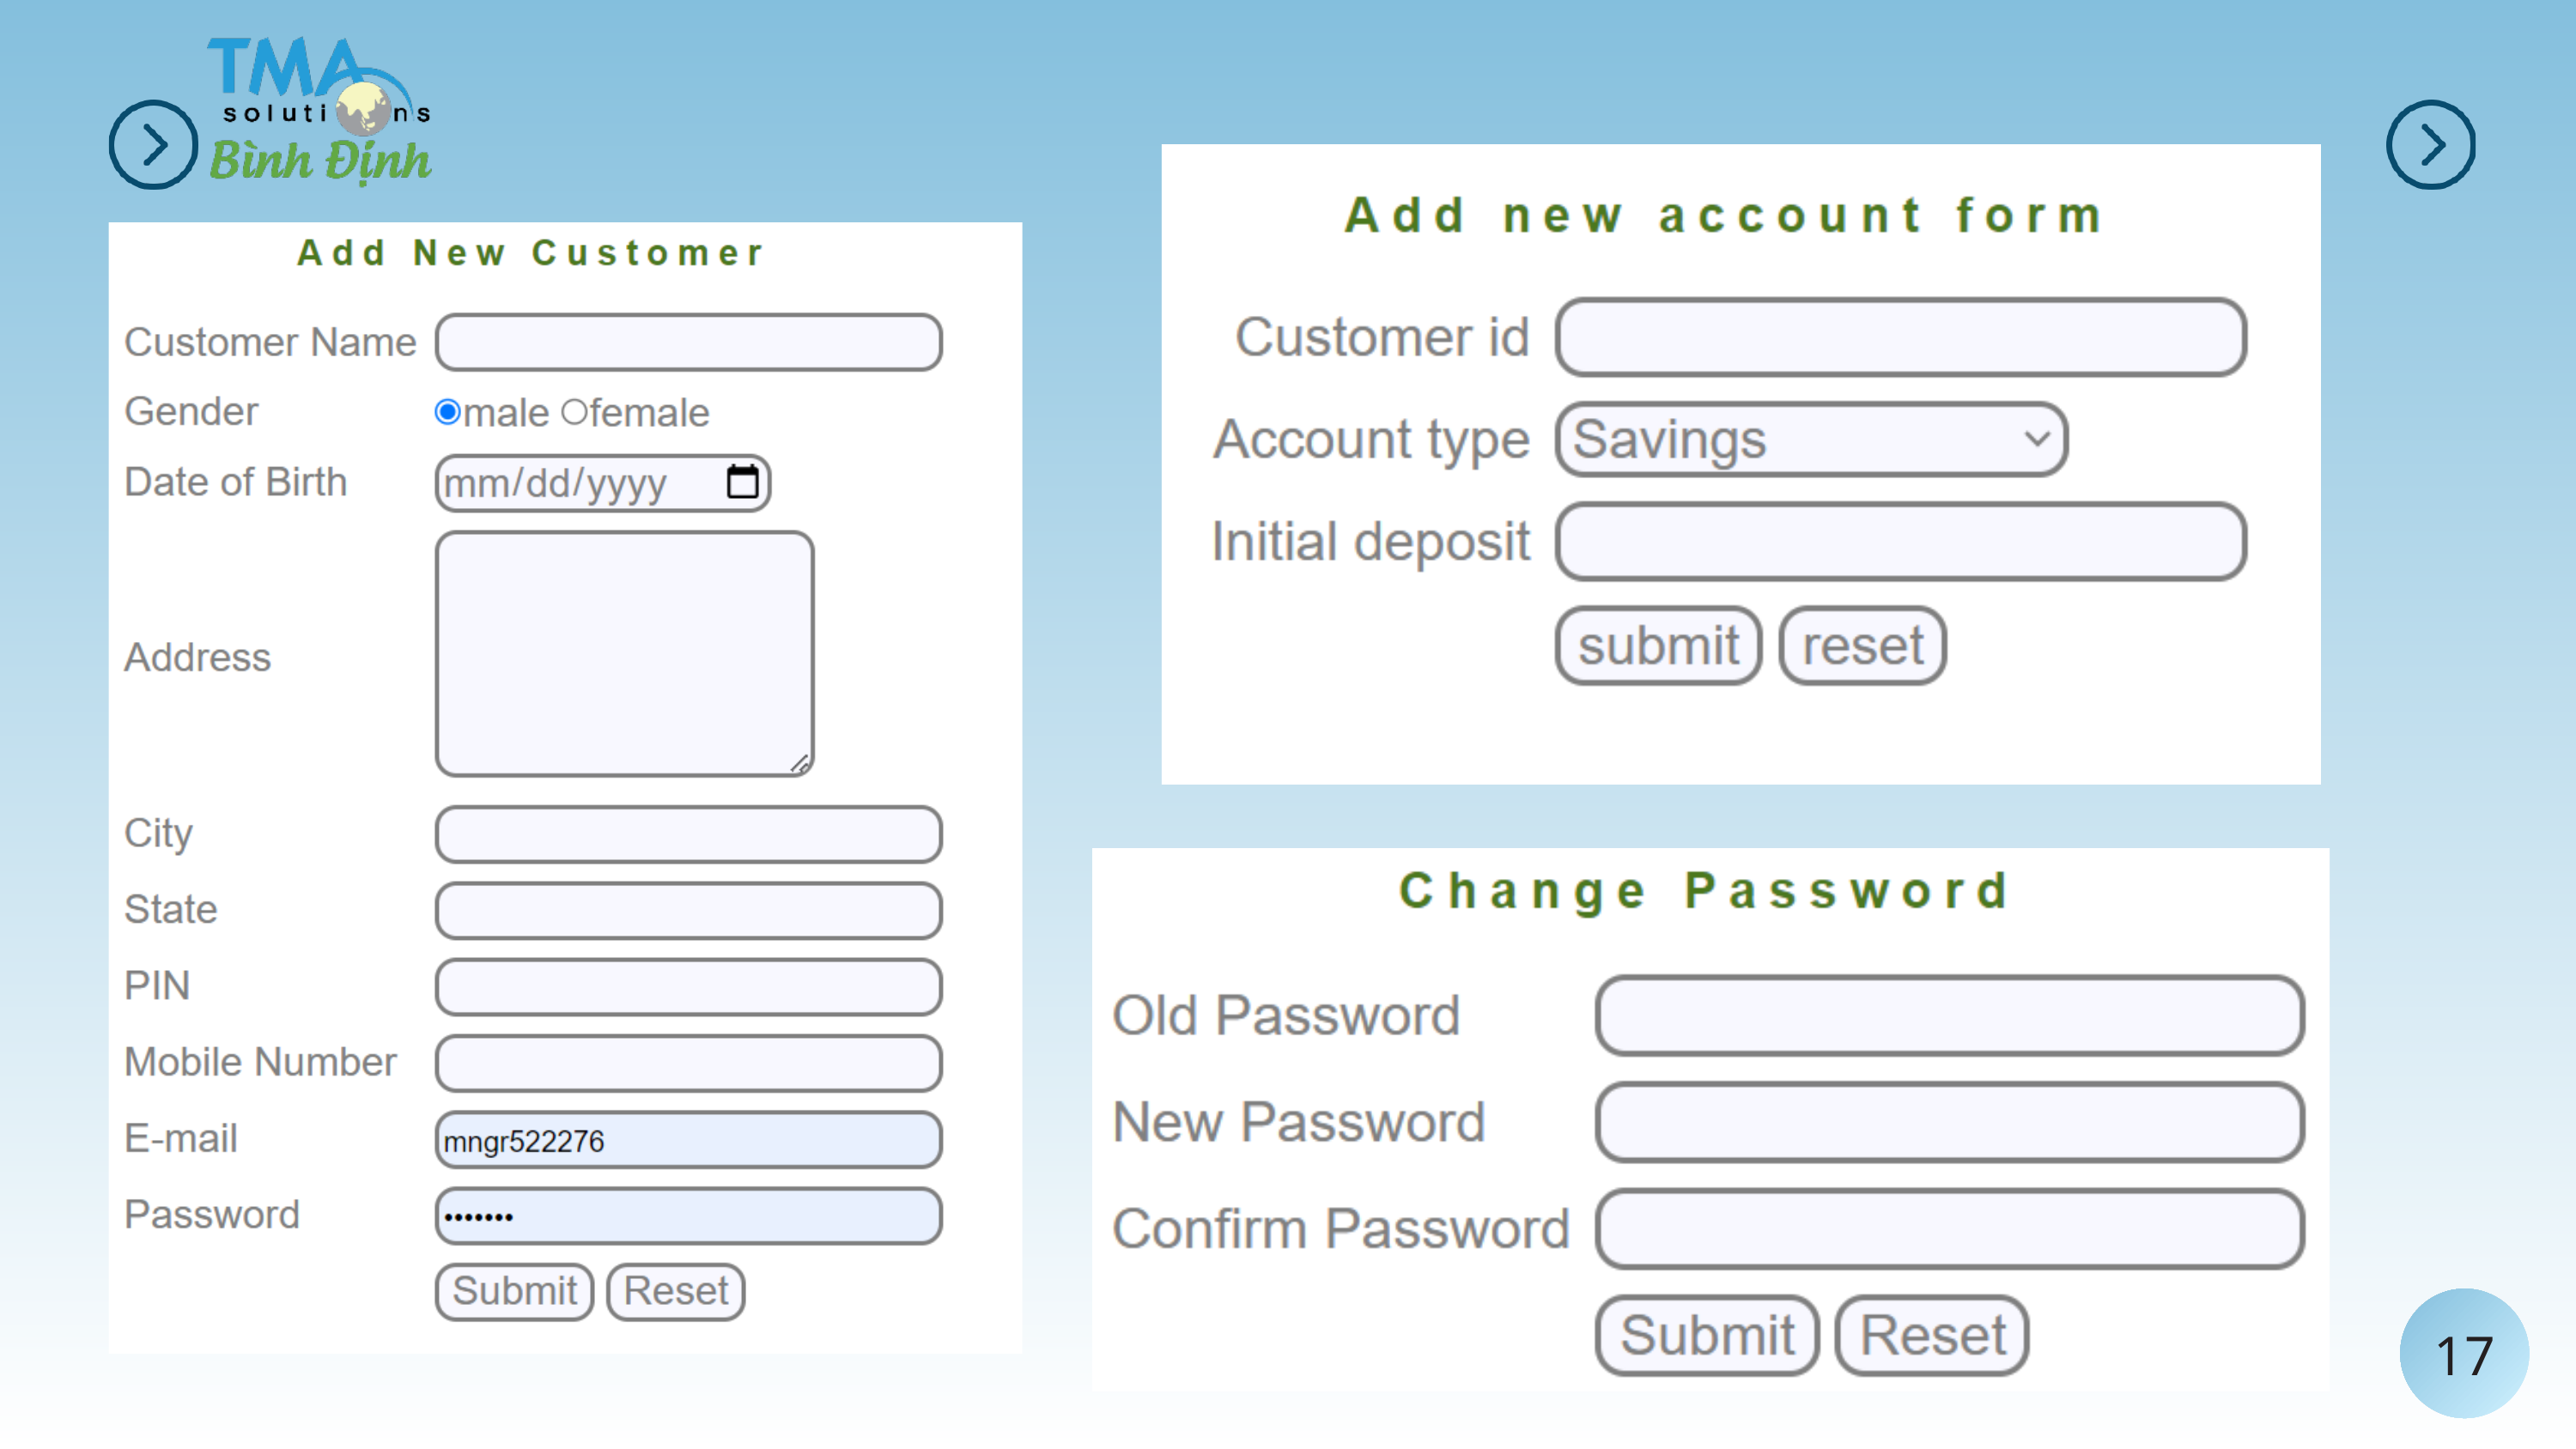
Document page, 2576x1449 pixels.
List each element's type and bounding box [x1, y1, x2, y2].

text_box [2386, 100, 2476, 190]
text_box [1161, 144, 2322, 785]
text_box [2399, 1288, 2530, 1419]
text_box [153, 0, 494, 223]
text_box [108, 100, 153, 190]
text_box [1092, 848, 2330, 1391]
text_box [108, 222, 1023, 1354]
